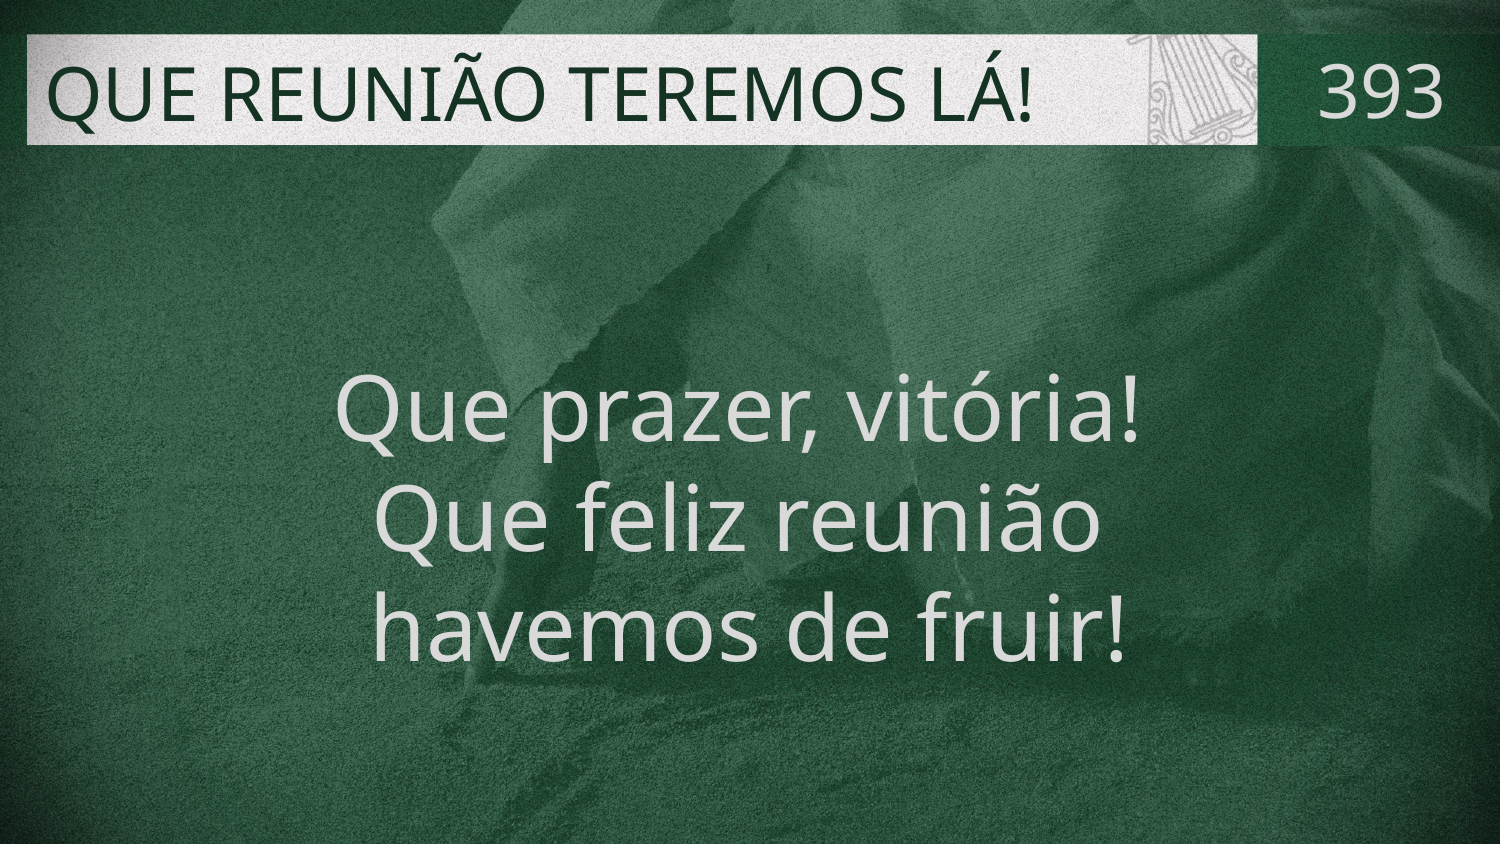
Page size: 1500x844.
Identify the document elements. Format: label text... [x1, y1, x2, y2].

list Que prazer, vitória! Que feliz reunião havemos de fruir! [0, 185, 1500, 844]
title QUE REUNIÃO TEREMOS LÁ! [29, 33, 1258, 151]
picture [0, 0, 1500, 185]
list 393 [1281, 36, 1483, 143]
